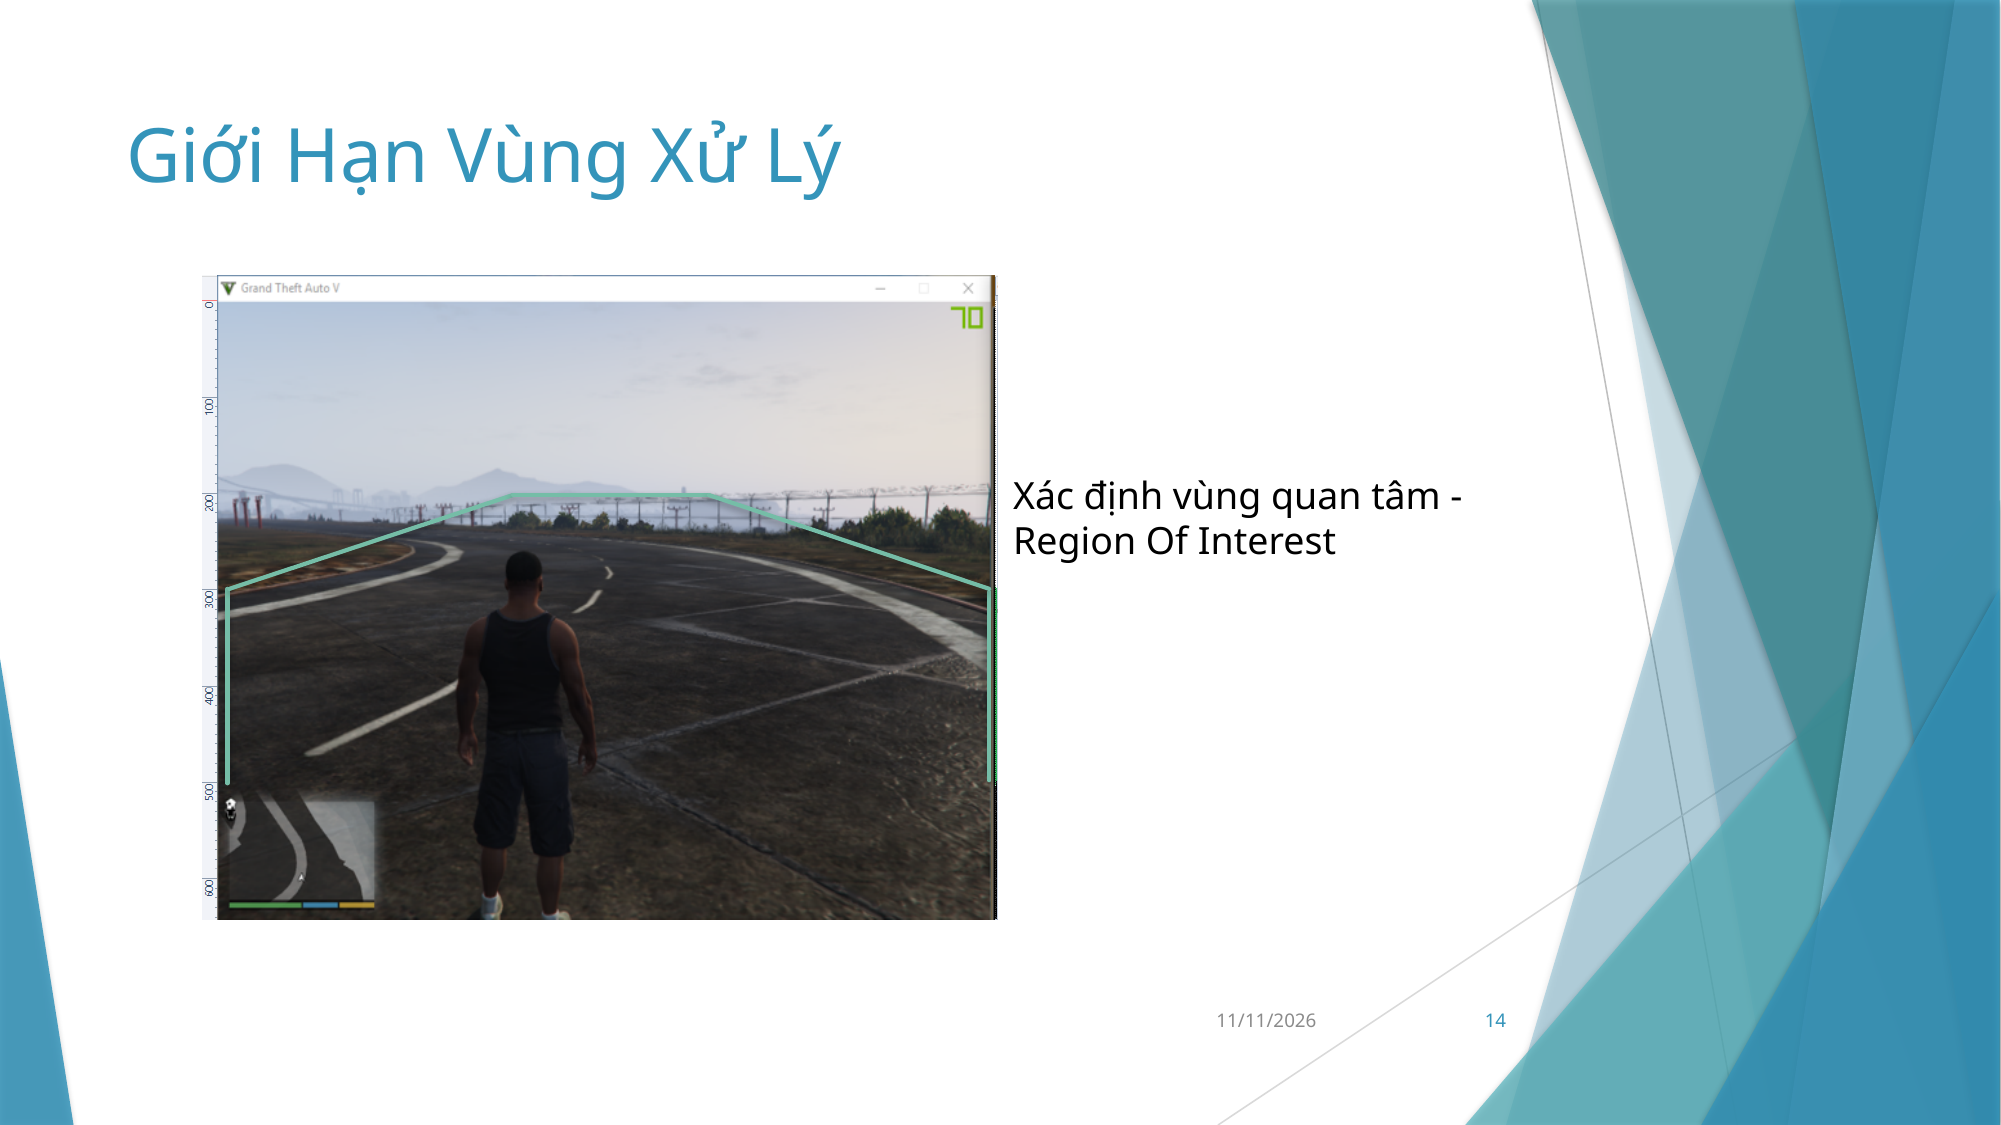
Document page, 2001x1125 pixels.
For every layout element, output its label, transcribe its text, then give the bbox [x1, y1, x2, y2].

title Giới Hạn Vùng Xử Lý [111, 99, 1522, 317]
slide_number 14 [1409, 991, 1522, 1051]
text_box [708, 494, 990, 590]
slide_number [1181, 991, 1332, 1051]
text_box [228, 494, 514, 590]
text_box Xác định vùng quan tâm - Region Of Interest [1003, 464, 1572, 683]
picture [201, 274, 999, 921]
